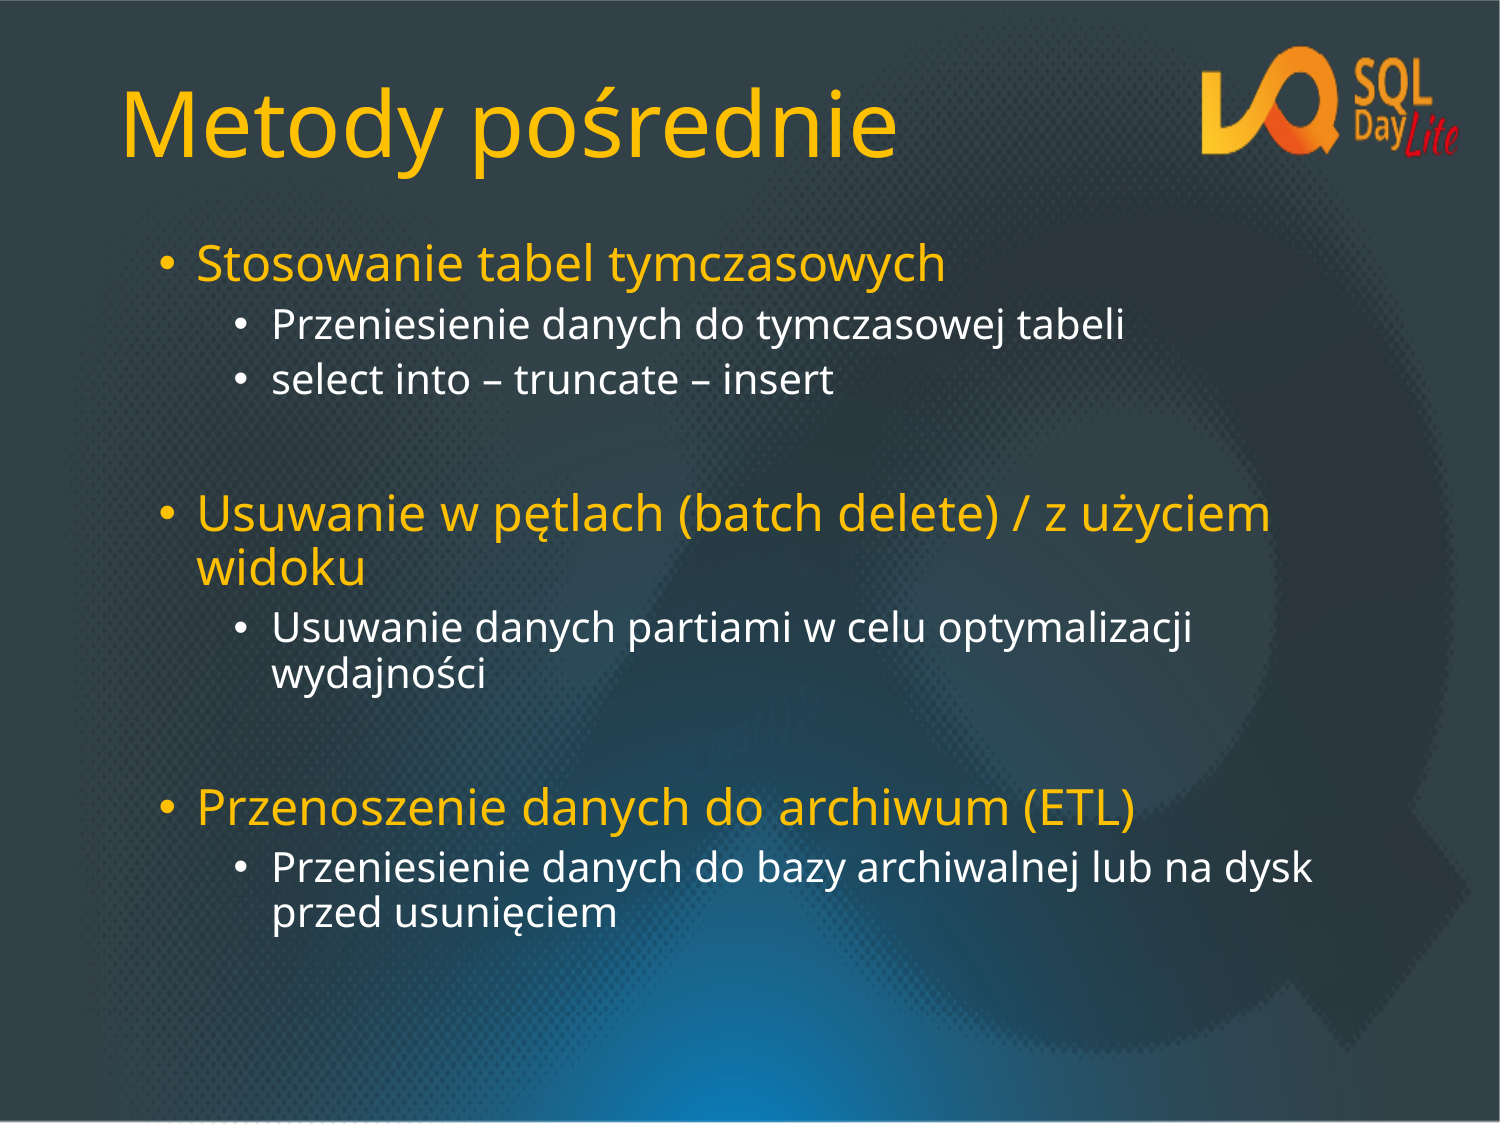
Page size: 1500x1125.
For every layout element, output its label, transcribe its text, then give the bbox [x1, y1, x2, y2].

title Metody pośrednie [103, 59, 1225, 197]
picture [0, 0, 1500, 1125]
list Stosowanie tabel tymczasowych Przeniesienie danych do tymczasowej tabeli select into – truncate – insert Usuwanie w pętlach (batch delete) / z użyciem widoku Usuwanie danych partiami w celu optymalizacji wydajności Przenoszenie danych do archiwum (ETL) Przeniesienie danych do bazy archiwalnej lub na dysk przed usunięciem [68, 231, 1414, 1014]
